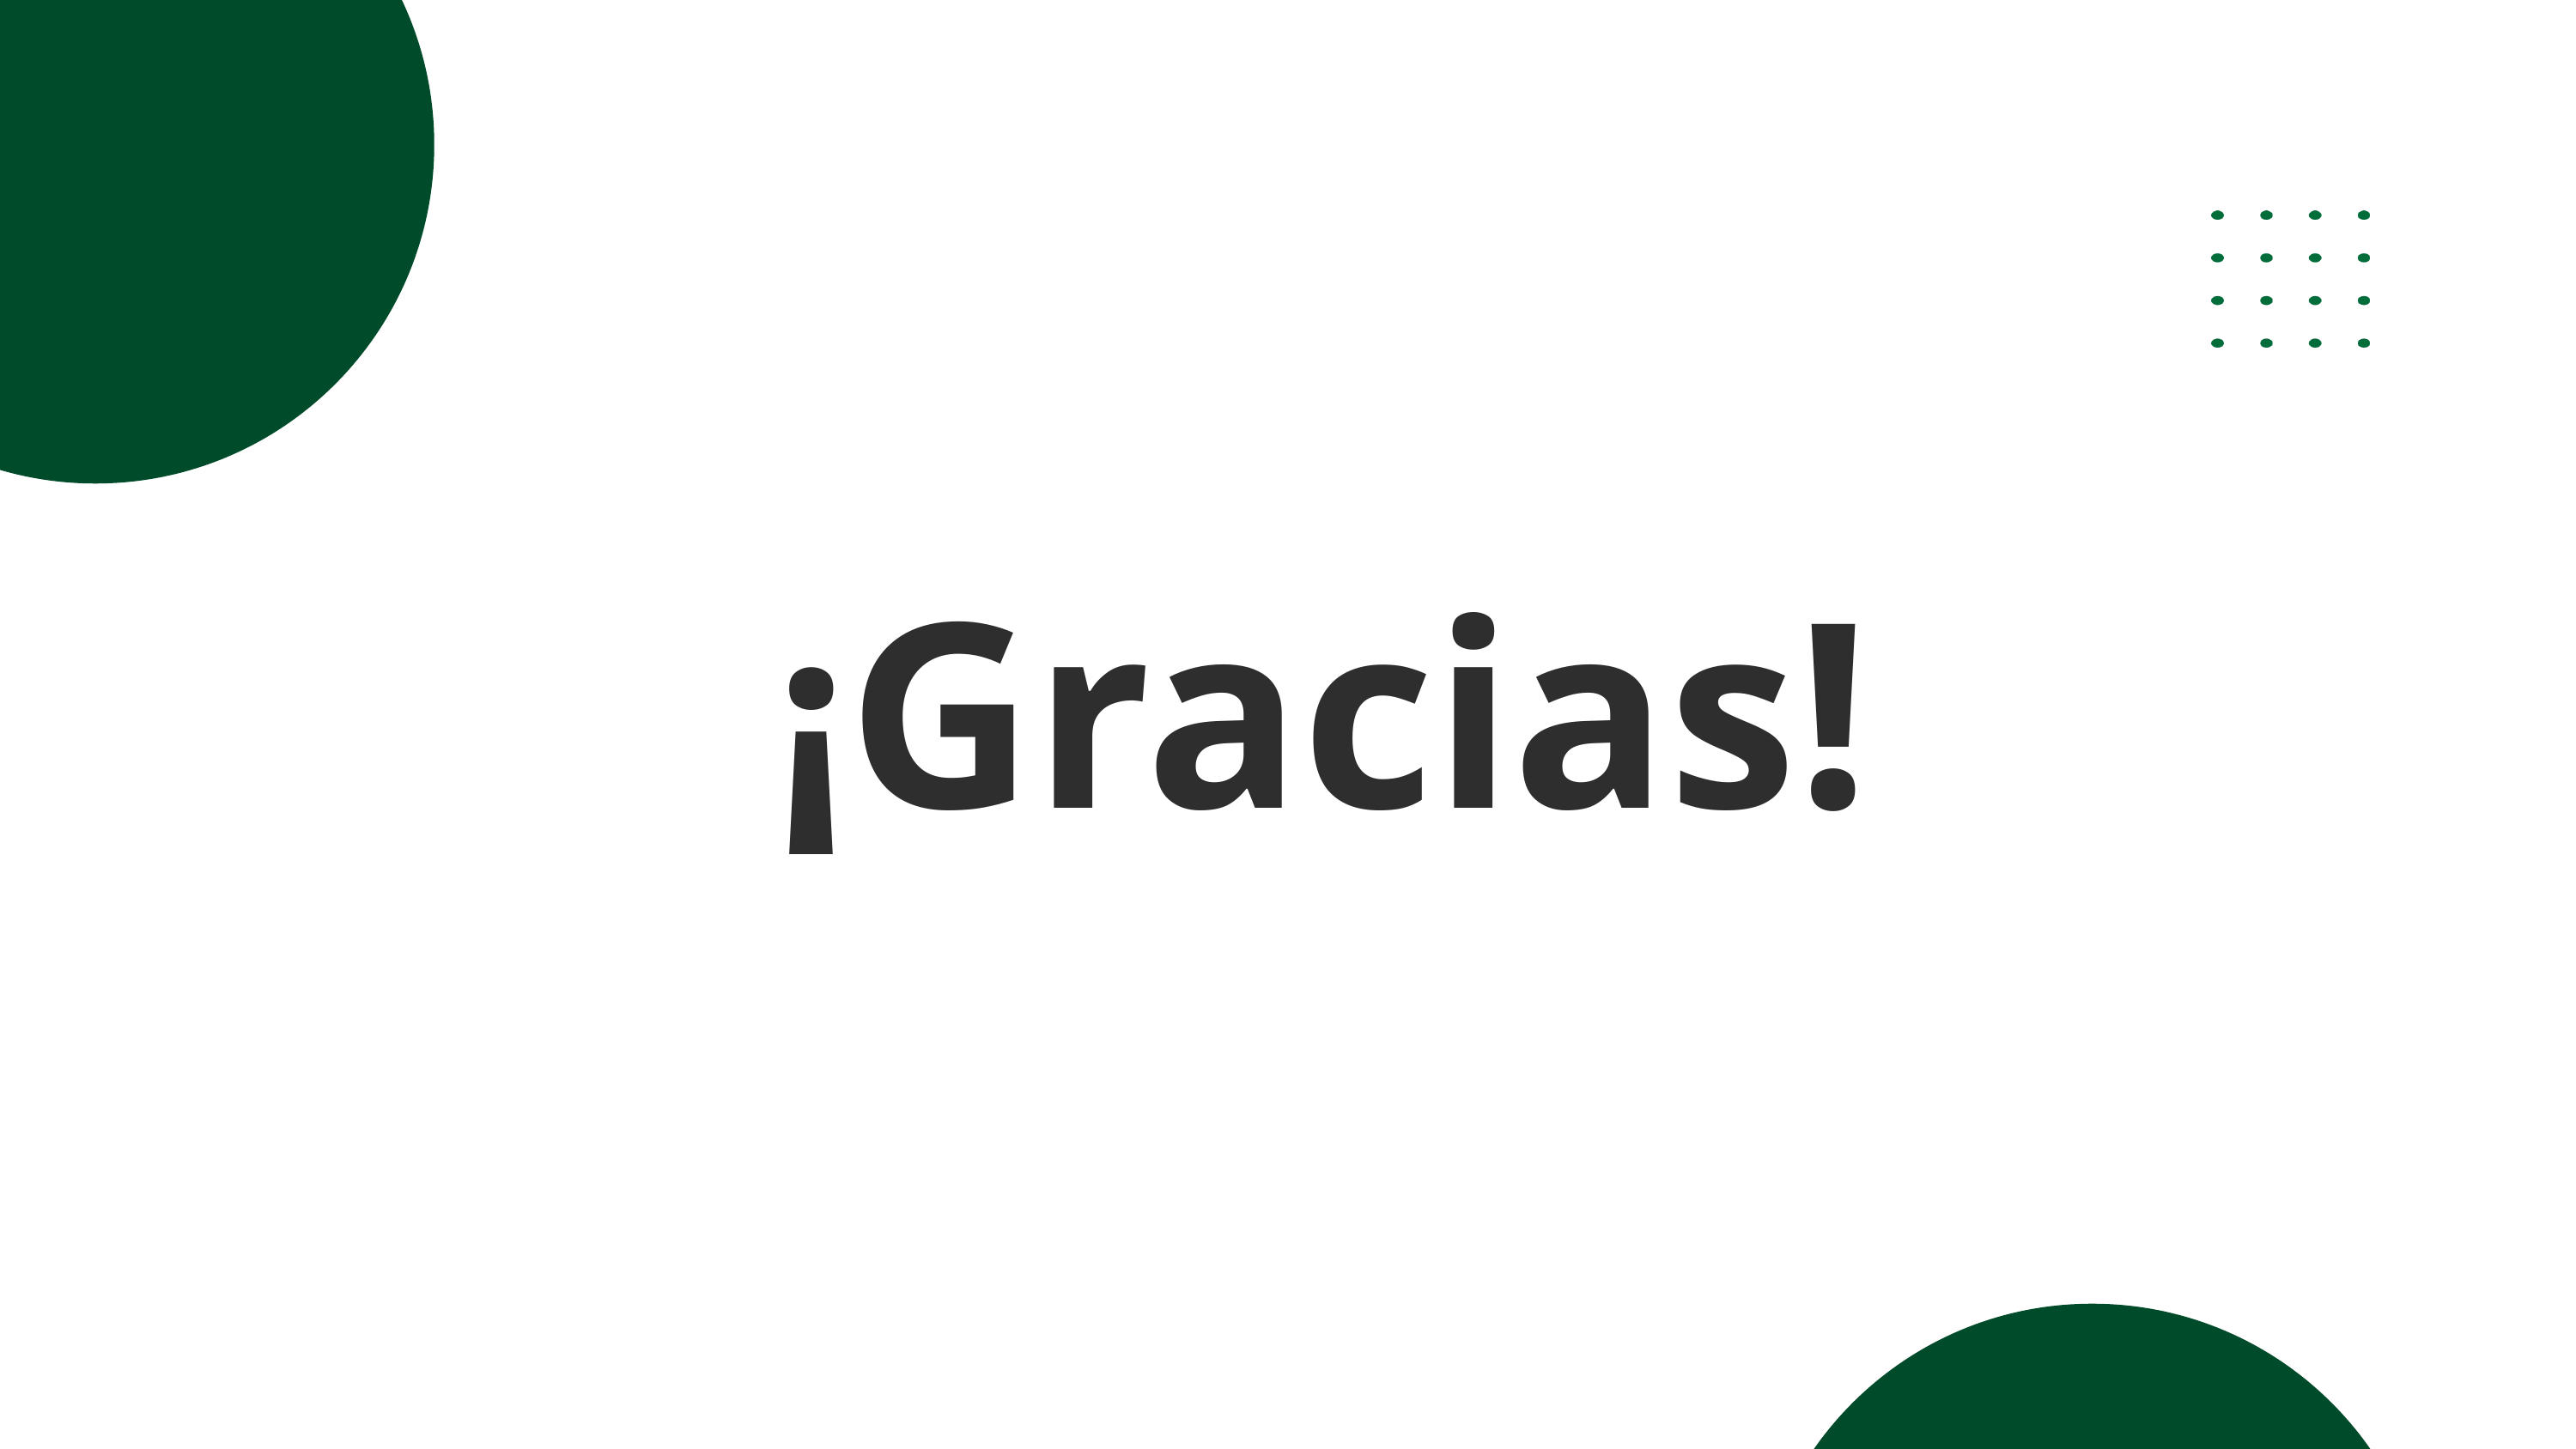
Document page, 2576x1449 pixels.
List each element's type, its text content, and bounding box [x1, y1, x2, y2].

text_box ¡Gracias! [600, 627, 2044, 860]
text_box [2211, 210, 2370, 348]
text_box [0, 0, 435, 484]
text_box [1753, 1303, 2432, 1449]
